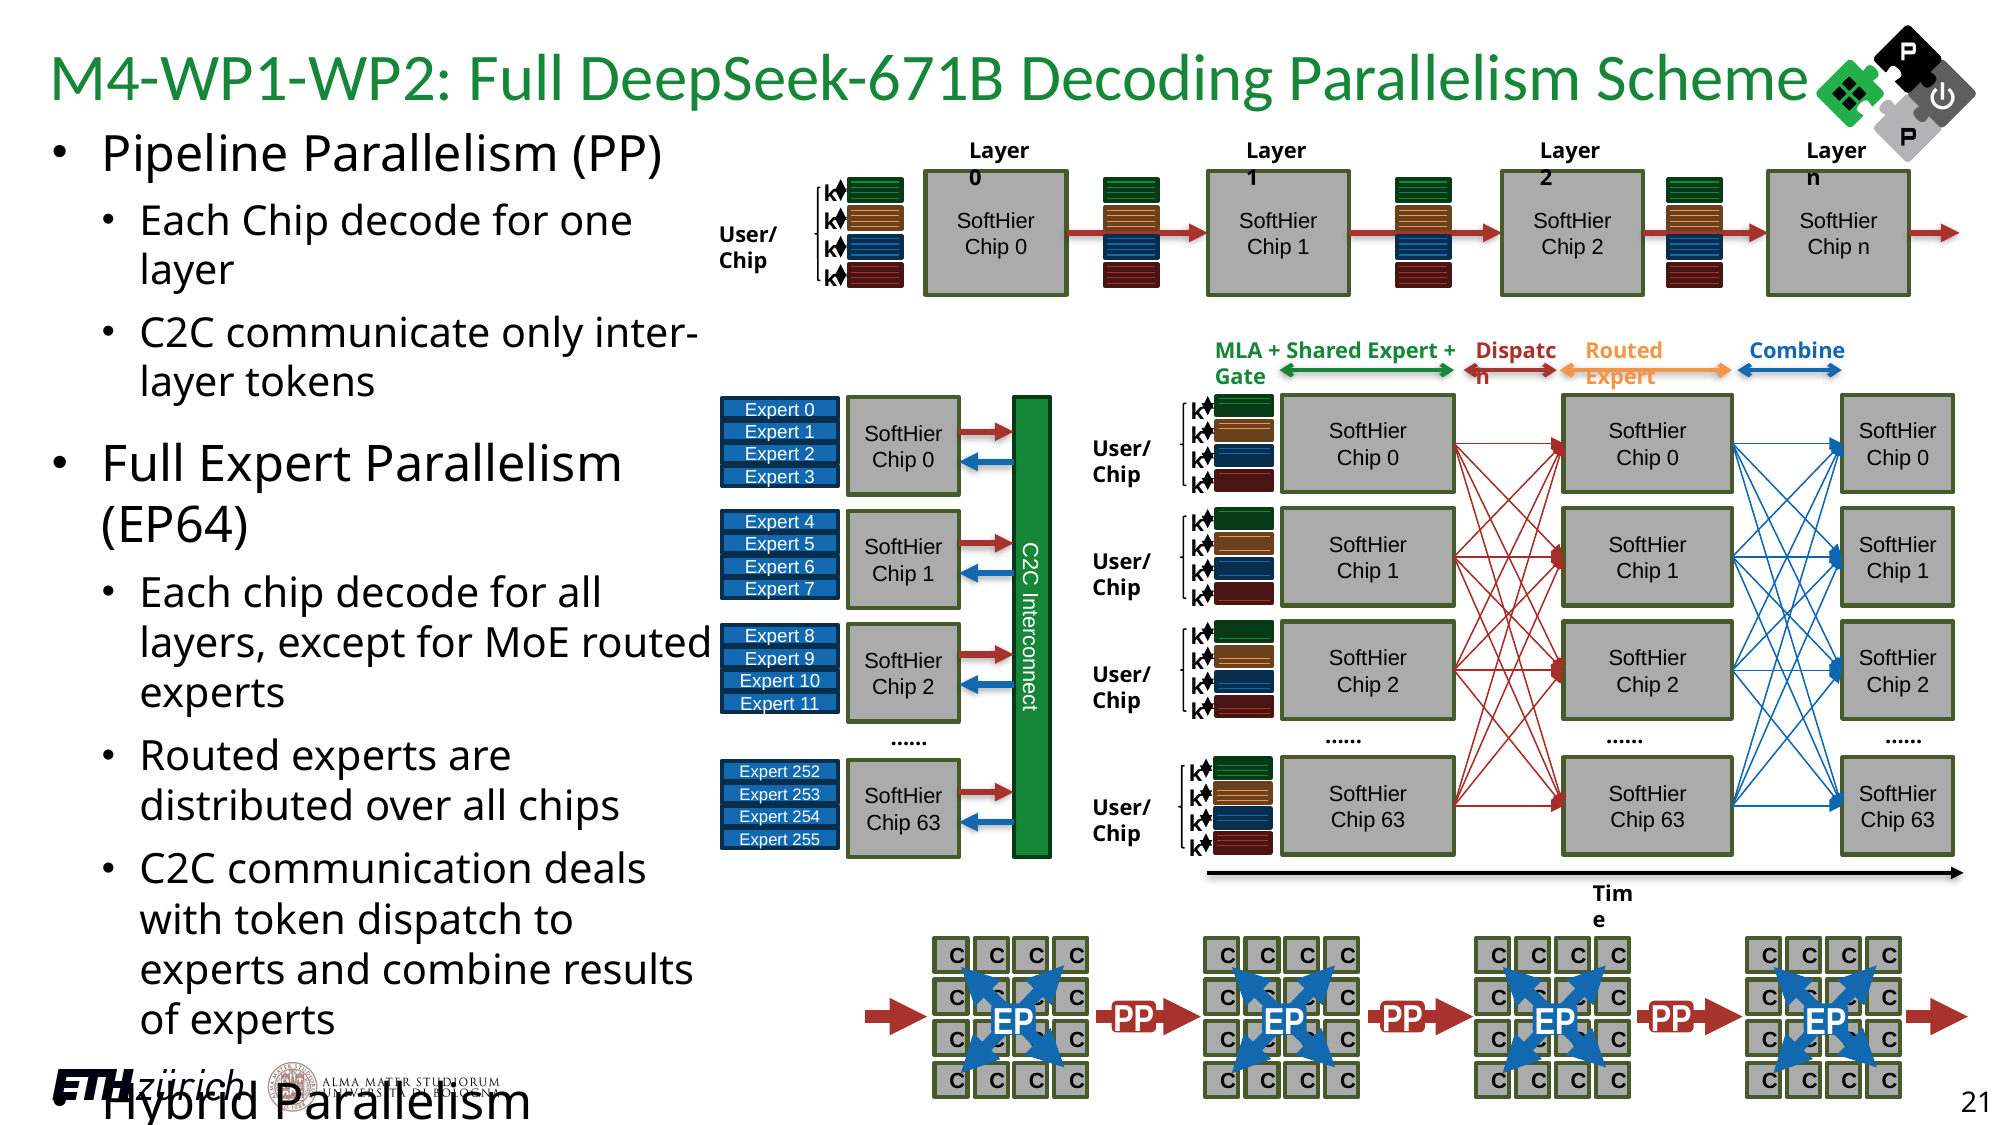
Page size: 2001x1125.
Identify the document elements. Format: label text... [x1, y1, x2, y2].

picture [266, 1062, 319, 1113]
slide_number 21 [1870, 1079, 2000, 1125]
text_box Pipeline Parallelism (PP) Each Chip decode for one layer C2C communicate only inter-layer tokens Full Expert Parallelism (EP64) Each chip decode for all layers, except for MoE routed experts Routed experts are distributed over all chips C2C communication deals with token dispatch to experts and combine results of experts Hybrid Parallelism Eg: EP16-PP4 [51, 113, 723, 1035]
picture [51, 1069, 244, 1101]
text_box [704, 129, 1960, 307]
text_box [721, 329, 1970, 914]
picture [1815, 24, 1977, 163]
text_box M4-WP1-WP2: Full DeepSeek-671B Decoding Parallelism Scheme [49, 27, 1826, 130]
picture [322, 1074, 500, 1097]
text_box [865, 937, 1968, 1097]
